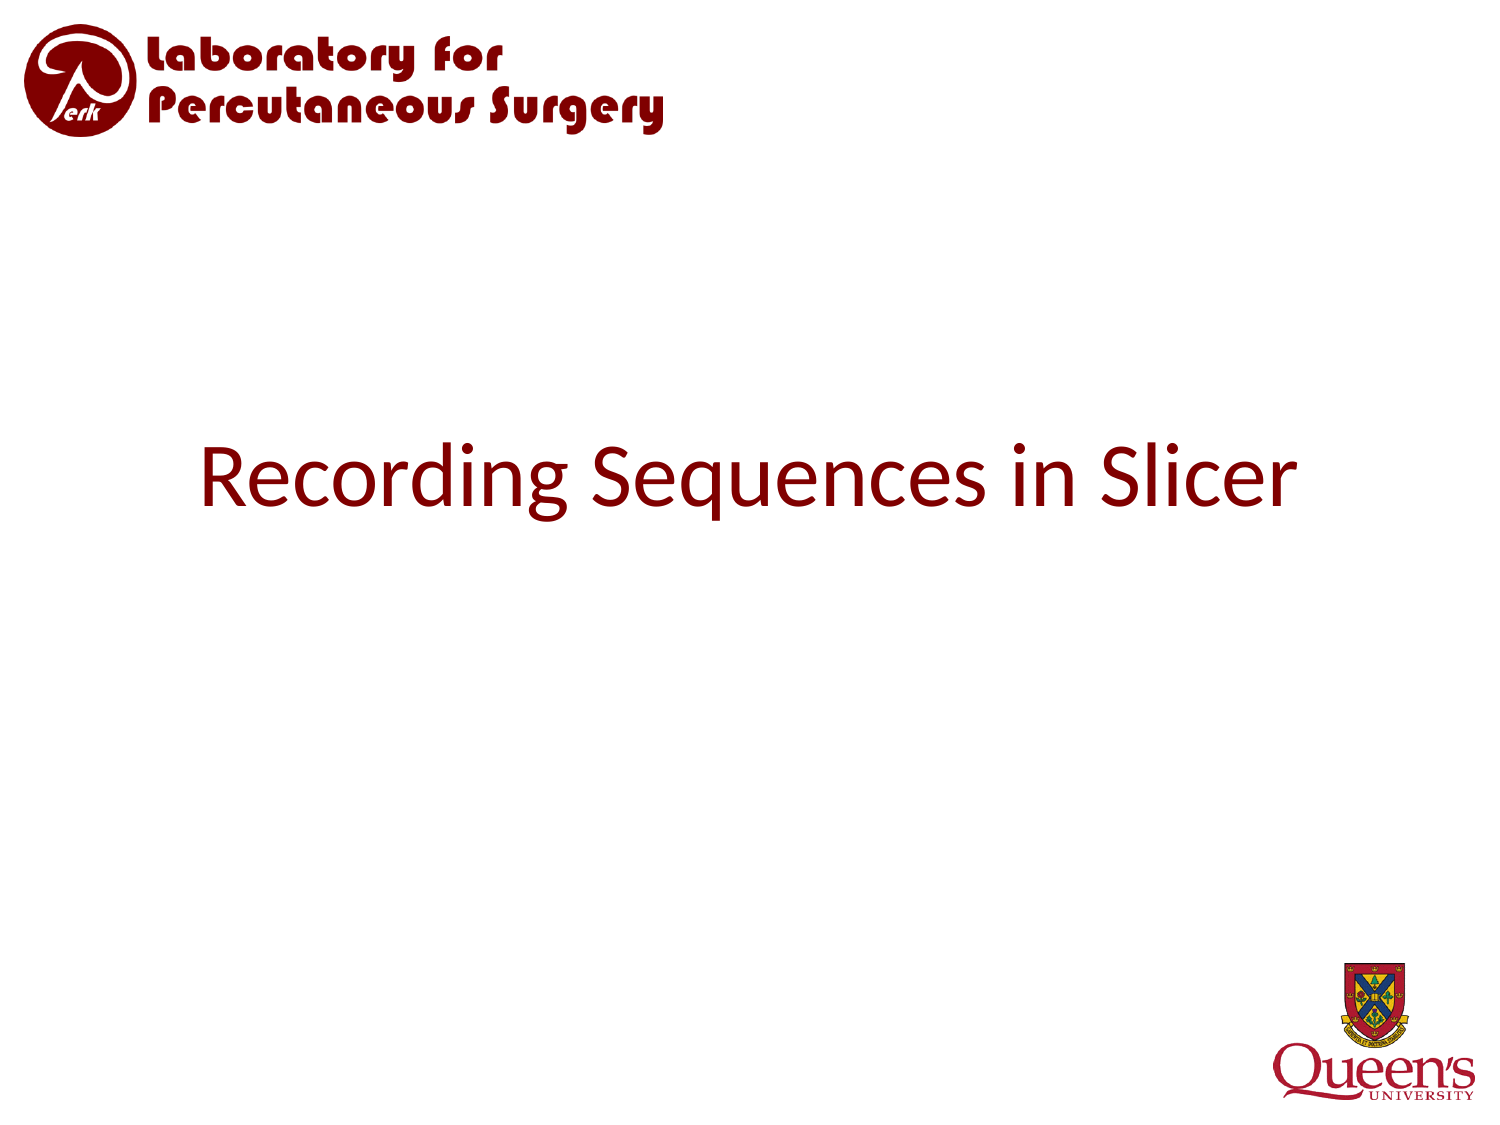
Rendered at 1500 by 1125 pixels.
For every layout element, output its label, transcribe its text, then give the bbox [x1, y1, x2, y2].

title Recording Sequences in Slicer [112, 349, 1388, 591]
picture [1273, 963, 1475, 1100]
picture [24, 24, 663, 137]
